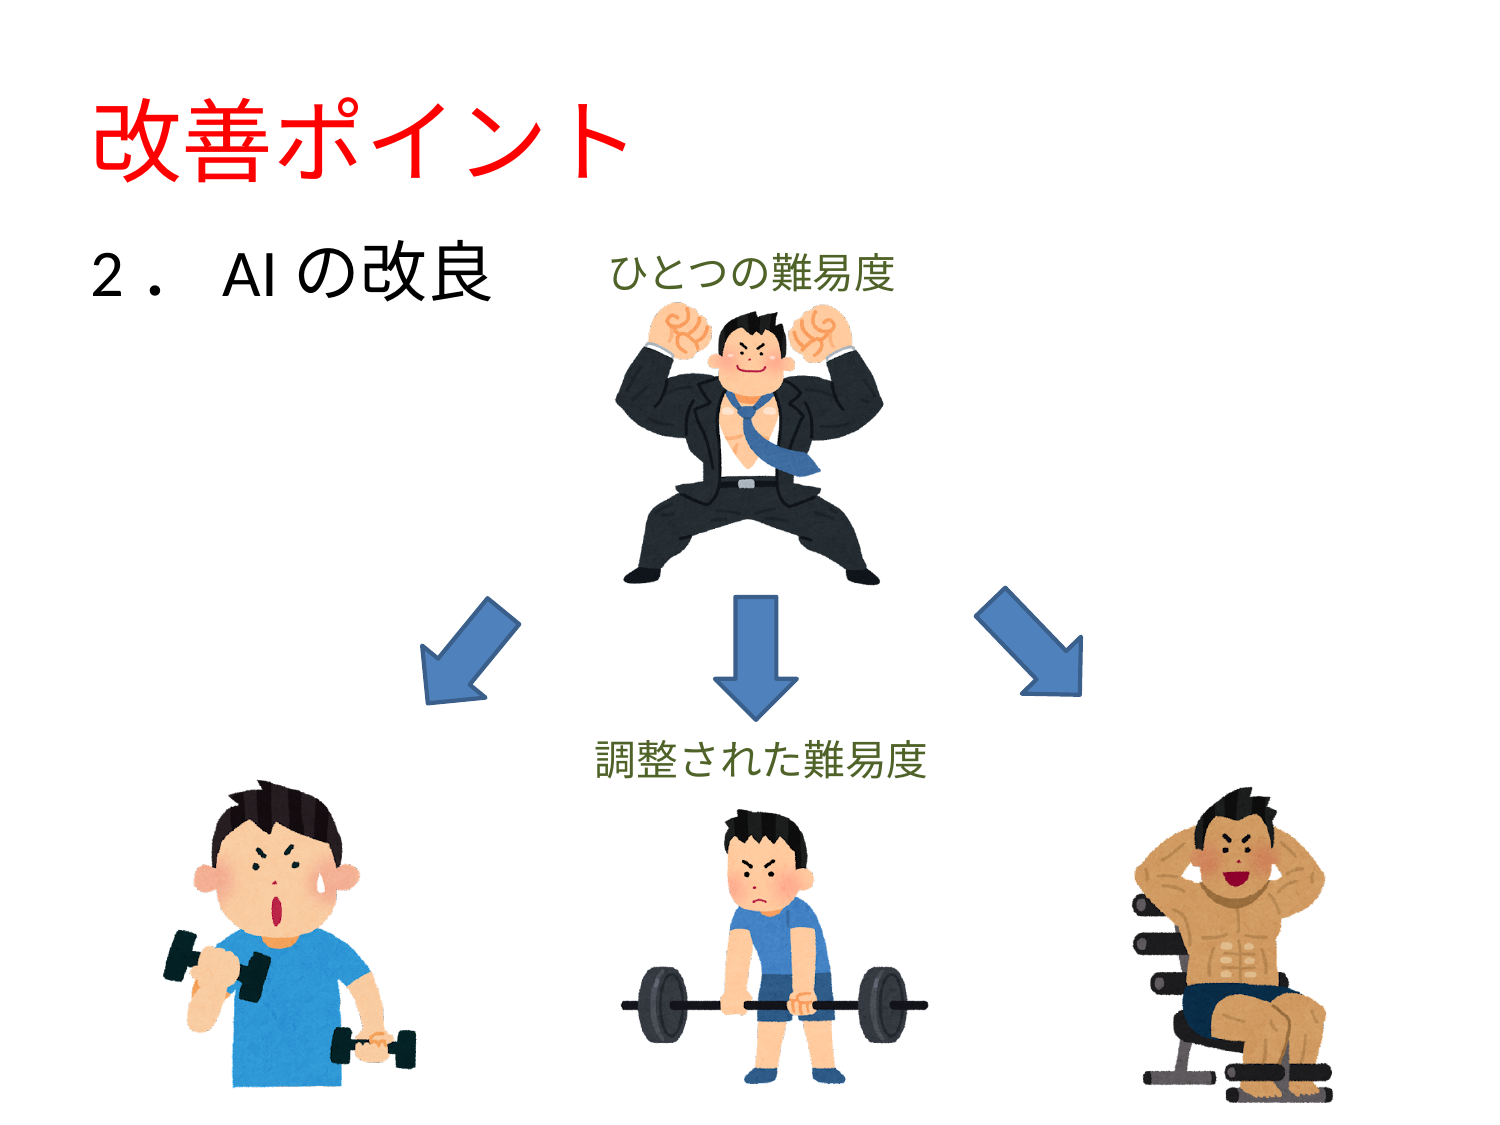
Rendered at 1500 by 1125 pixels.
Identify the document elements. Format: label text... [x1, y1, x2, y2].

text_box [420, 596, 522, 706]
text_box 調整された難易度 [539, 726, 985, 821]
text_box [712, 605, 799, 722]
title 改善ポイント [75, 45, 1425, 222]
list 2．AIの改良 [75, 222, 1425, 324]
text_box ひとつの難易度 [528, 239, 975, 333]
picture [597, 292, 903, 598]
picture [609, 794, 938, 1107]
text_box [973, 585, 1084, 697]
picture [128, 771, 440, 1100]
picture [1112, 783, 1370, 1112]
